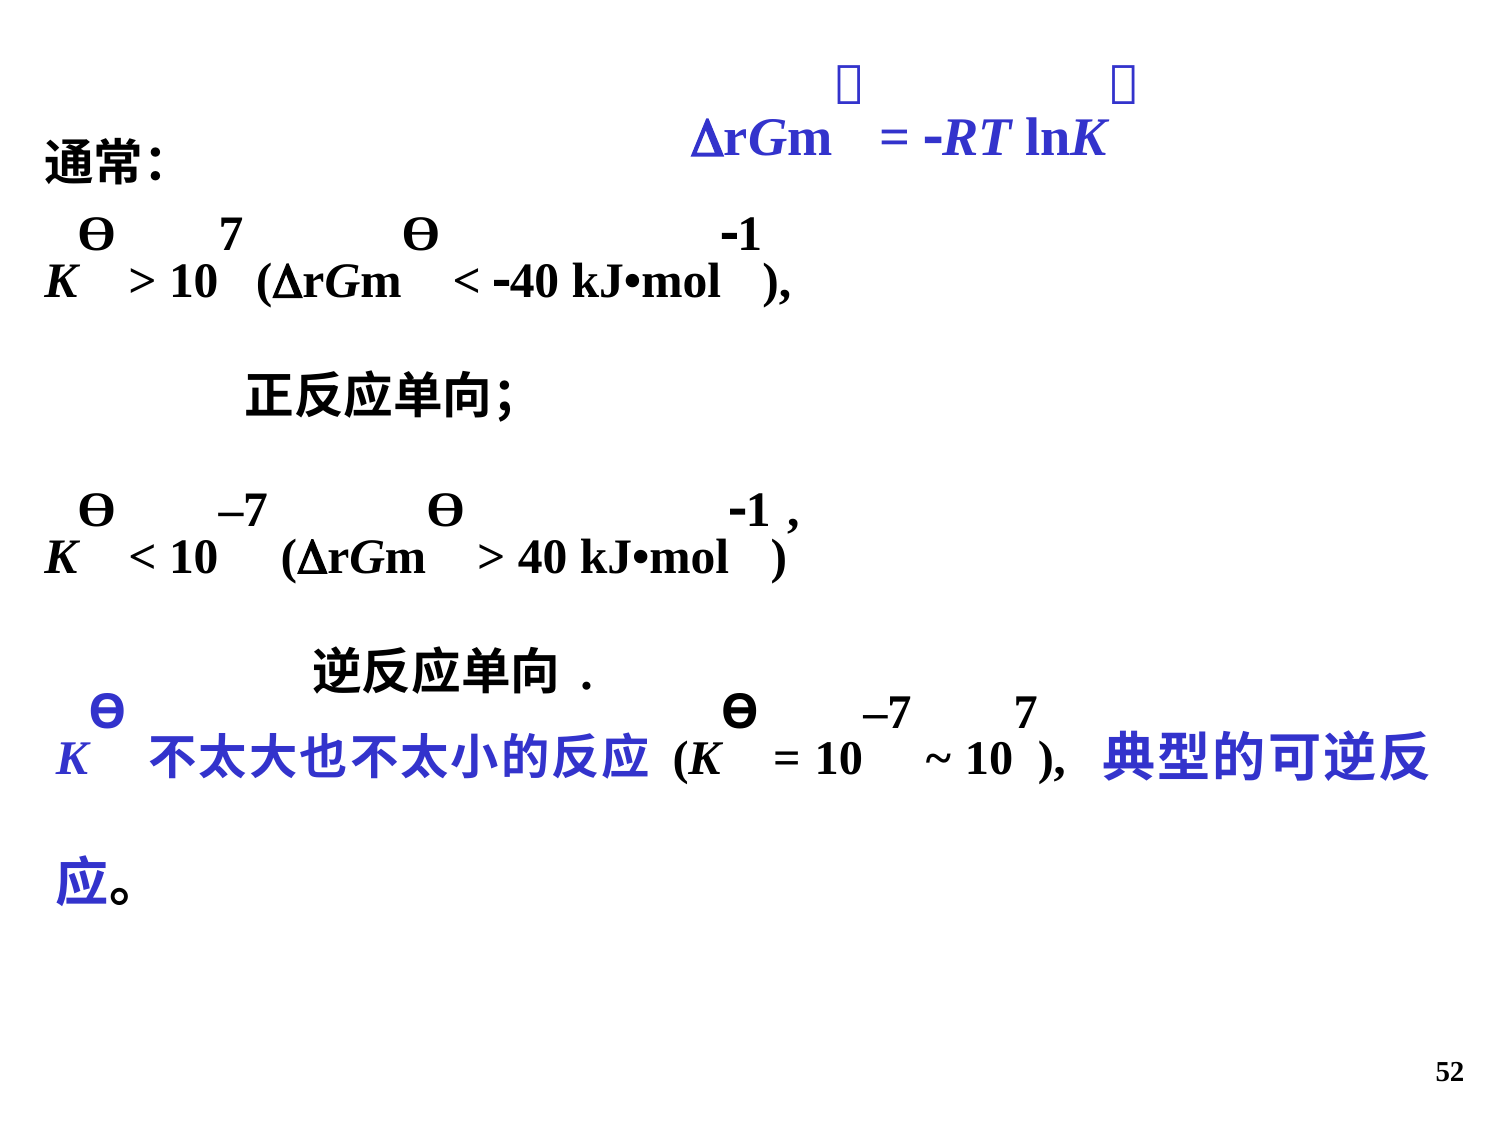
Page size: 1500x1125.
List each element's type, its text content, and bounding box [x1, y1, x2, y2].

text_box KƟ不太大也不太小的反应(KƟ = 10–7 ~ 107), 典型的可逆反应。 [41, 680, 1447, 894]
text_box 通常： KƟ > 107 (rGmƟ < 40 kJ•mol1), 正反应单向； KƟ < 10–7 (rGmƟ > 40 kJ•mol1), 逆反应单向. [29, 66, 1470, 707]
text_box rGm = RT lnK [490, 30, 1341, 174]
